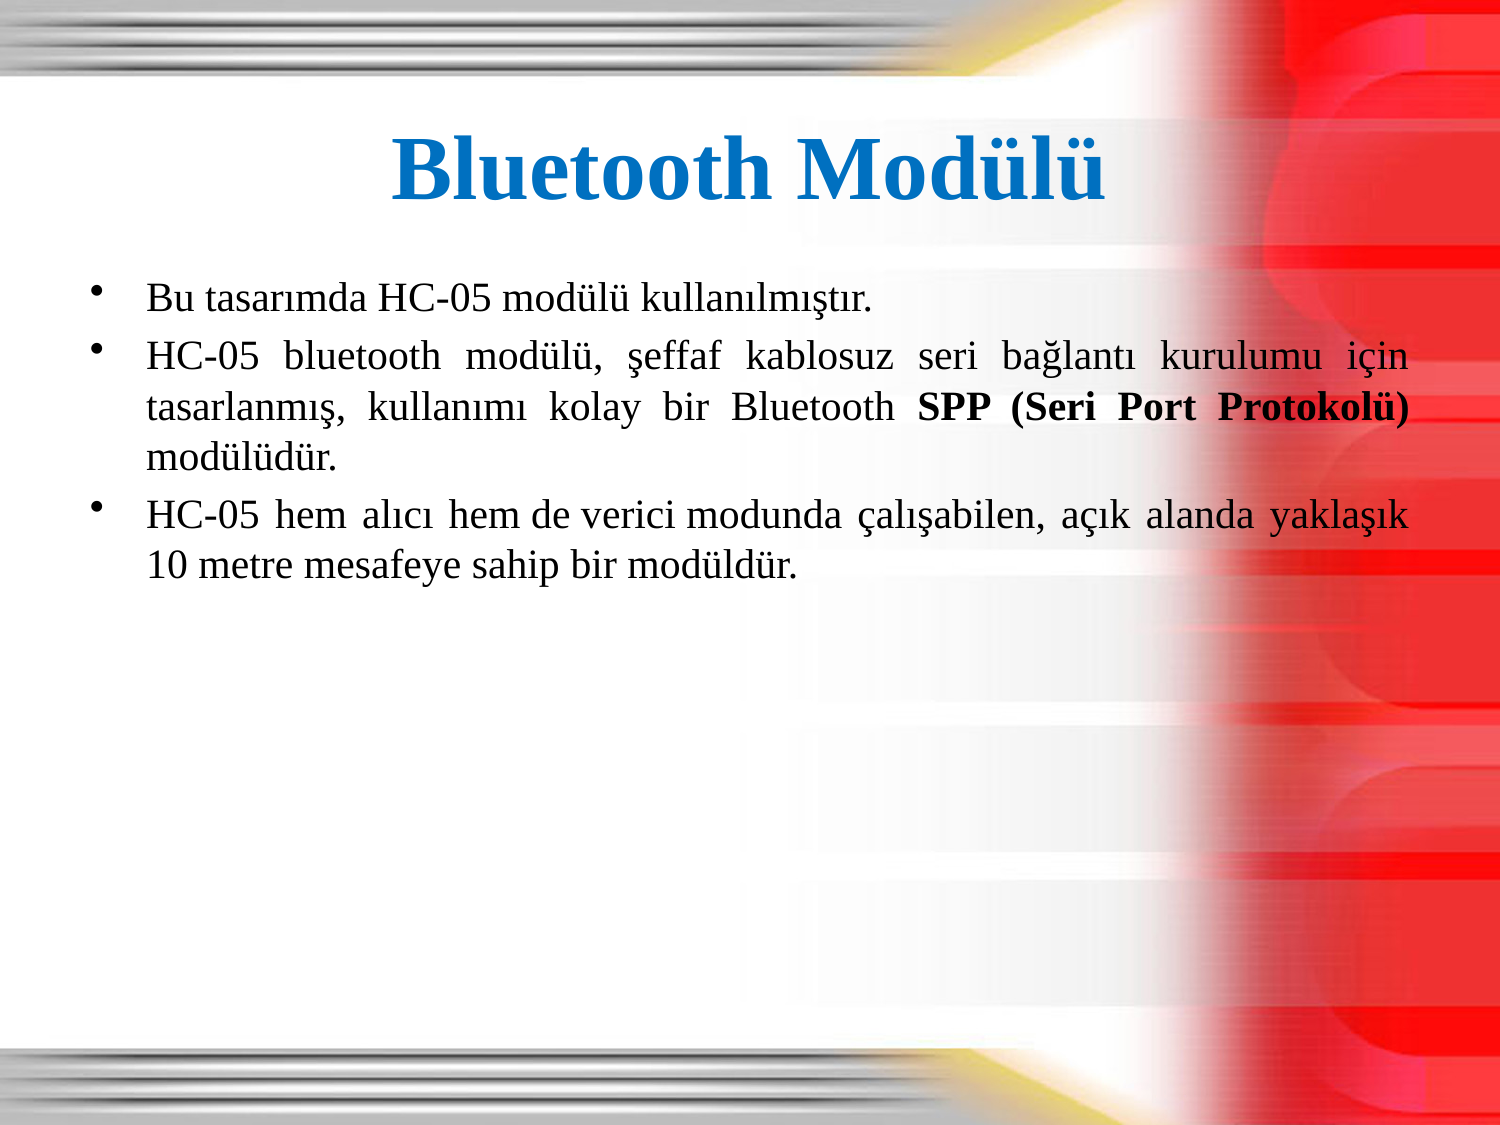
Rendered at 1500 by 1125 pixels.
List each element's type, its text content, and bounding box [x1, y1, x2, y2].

picture [0, 0, 1500, 1125]
list Bu tasarımda HC-05 modülü kullanılmıştır. HC-05 bluetooth modülü, şeffaf kablosuz seri bağlantı kurulumu için tasarlanmış, kullanımı kolay bir Bluetooth SPP (Seri Port Protokolü) modülüdür. HC-05 hem alıcı hem de verici modunda çalışabilen, açık alanda yaklaşık 10 metre mesafeye sahip bir modüldür. [75, 262, 1425, 1005]
title Bluetooth Modülü [75, 99, 1425, 262]
